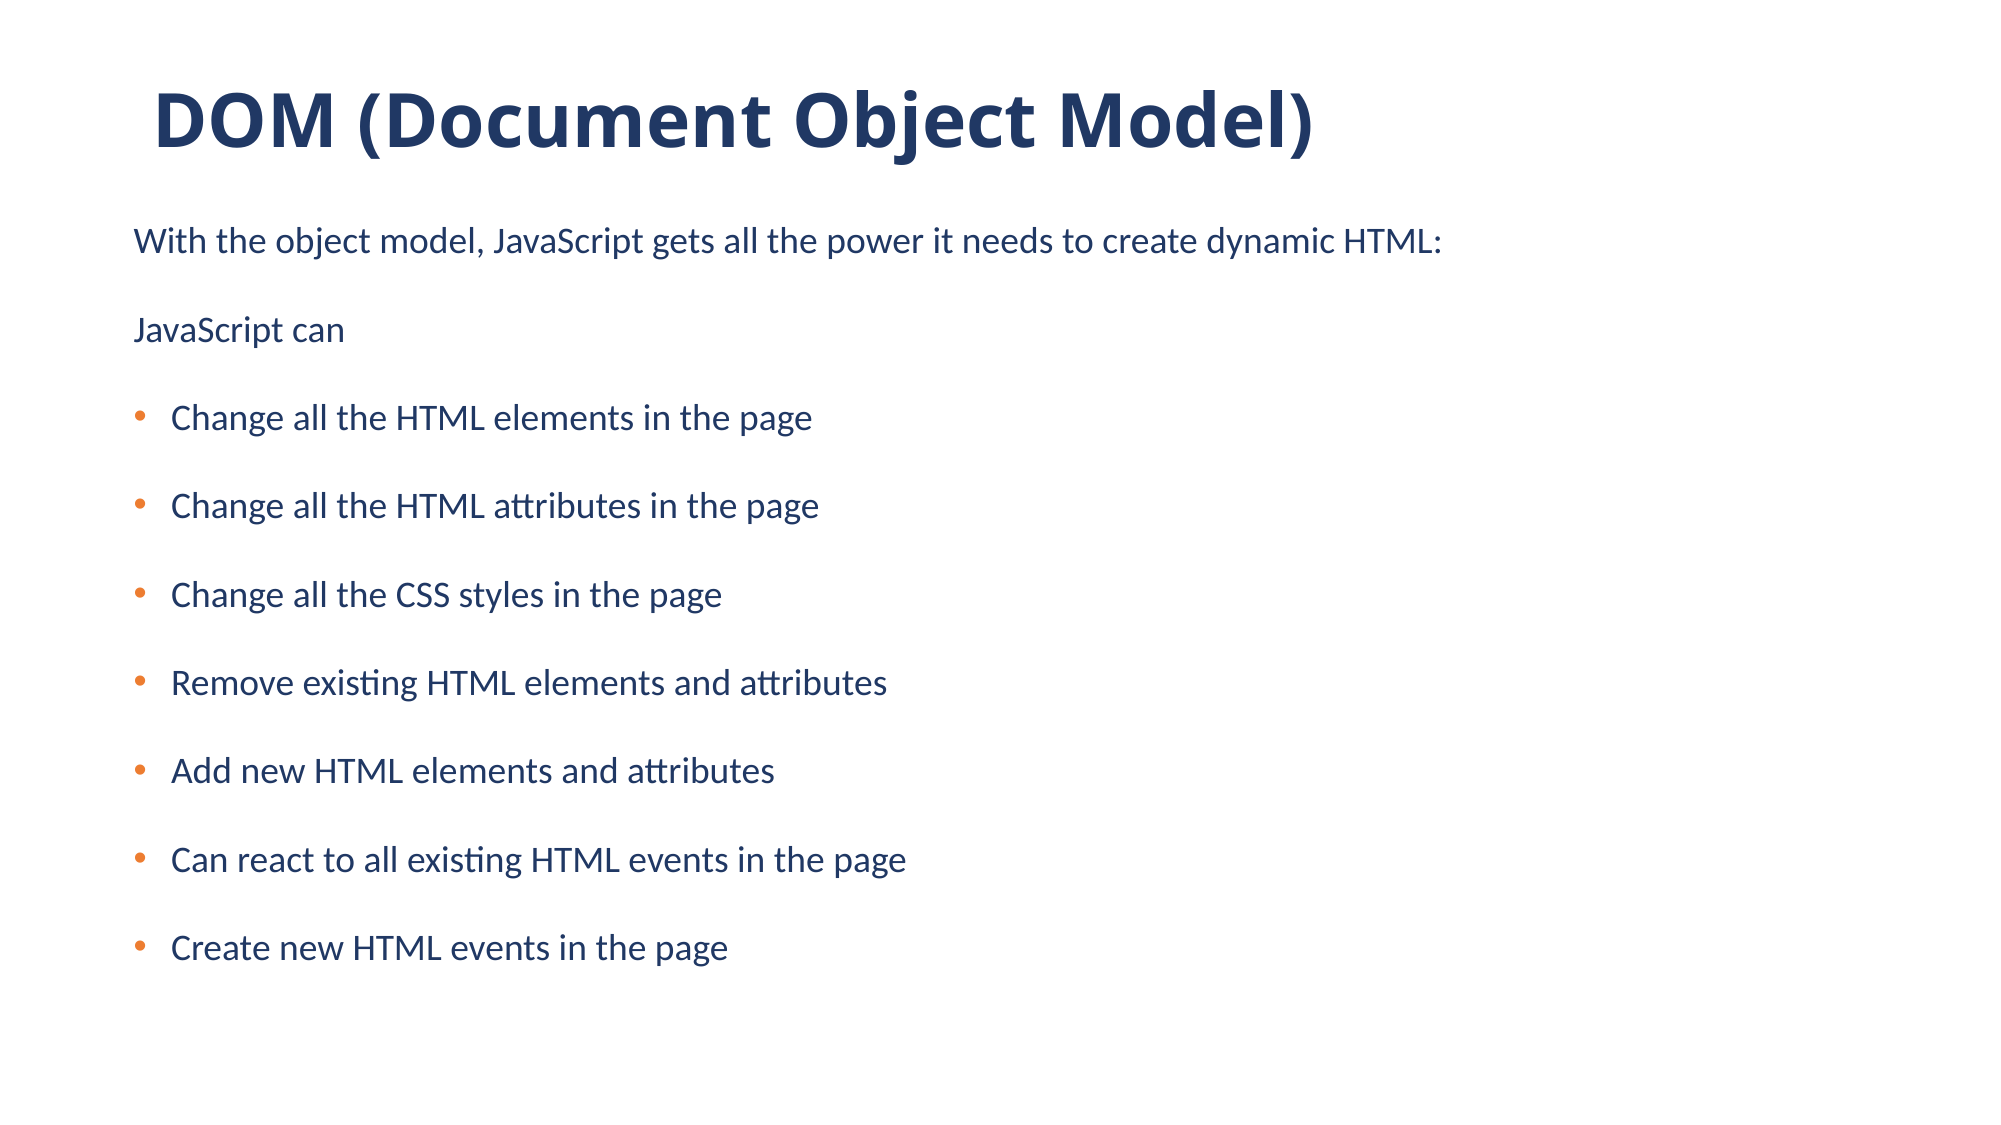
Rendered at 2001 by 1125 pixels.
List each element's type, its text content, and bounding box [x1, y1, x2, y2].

title DOM (Document Object Model) [137, 59, 1863, 187]
list With the object model, JavaScript gets all the power it needs to create dynamic HTML: JavaScript can Change all the HTML elements in the page Change all the HTML attributes in the page Change all the CSS styles in the page Remove existing HTML elements and attributes Add new HTML elements and attributes Can react to all existing HTML events in the page Create new HTML events in the page [118, 186, 1844, 1050]
